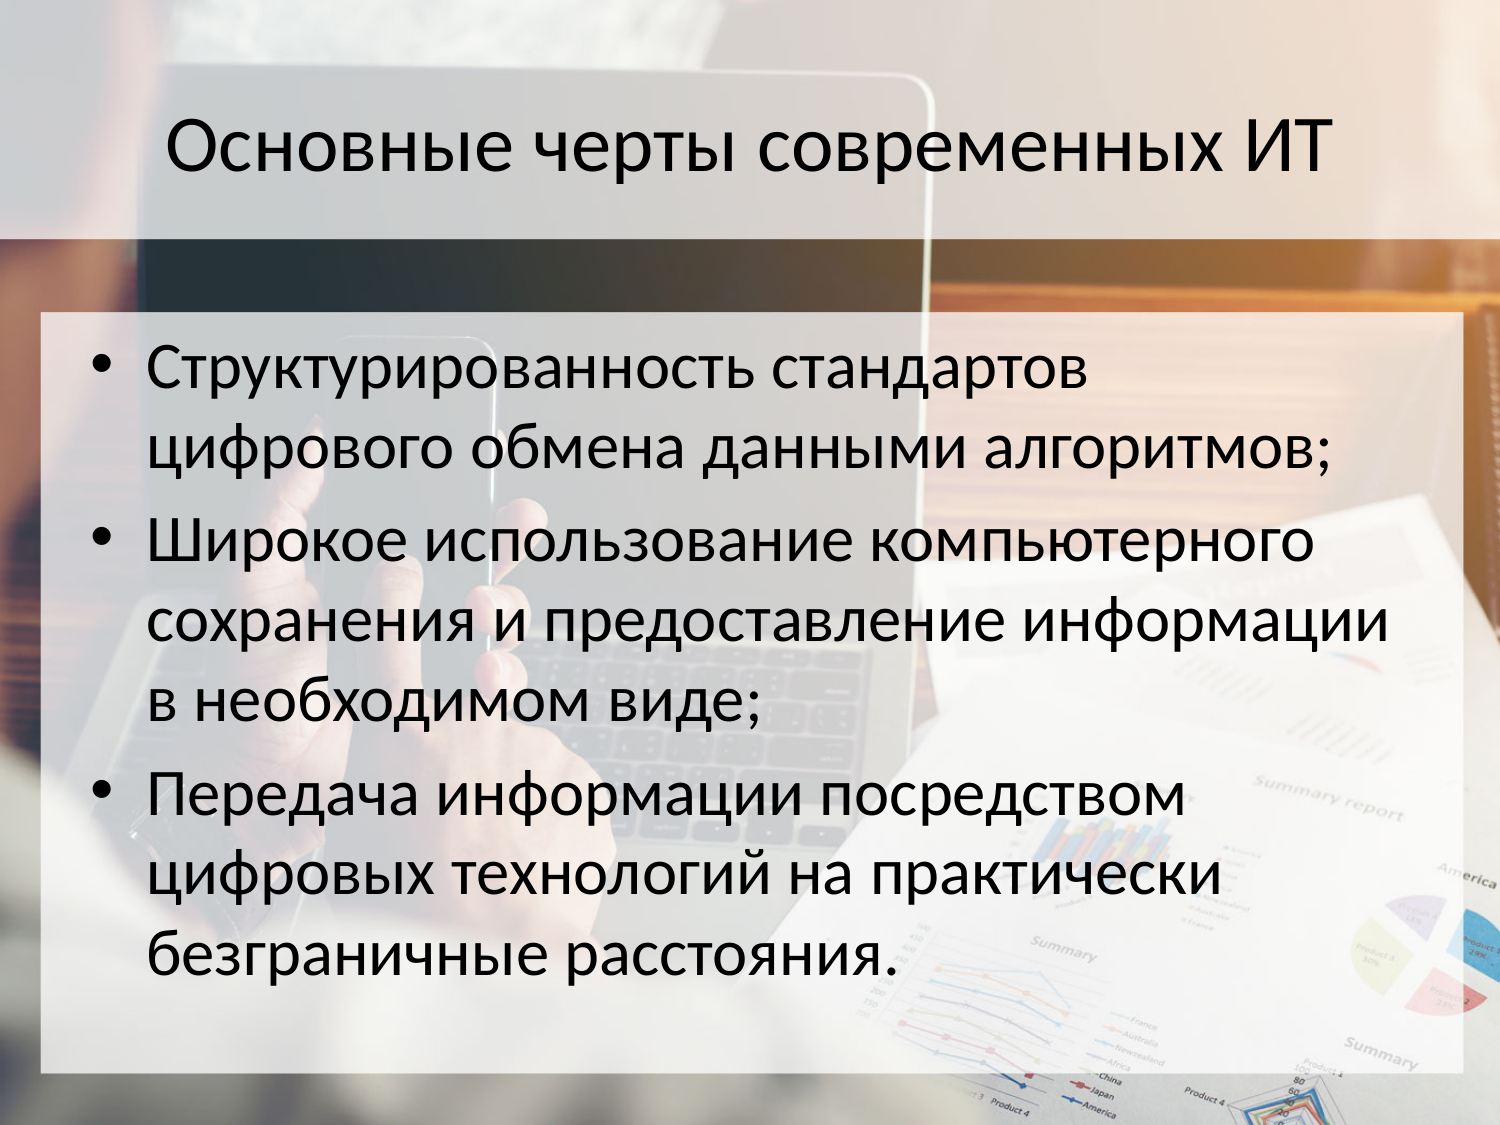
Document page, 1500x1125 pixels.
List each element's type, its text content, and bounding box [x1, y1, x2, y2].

list Структурированность стандартов цифрового обмена данными алгоритмов; Широкое использование компьютерного сохранения и предоставление информации в необходимом виде; Передача информации посредством цифровых технологий на практически безграничные расстояния. [75, 314, 1425, 1005]
title Основные черты современных ИТ [75, 45, 1425, 233]
picture [0, 0, 1500, 1125]
